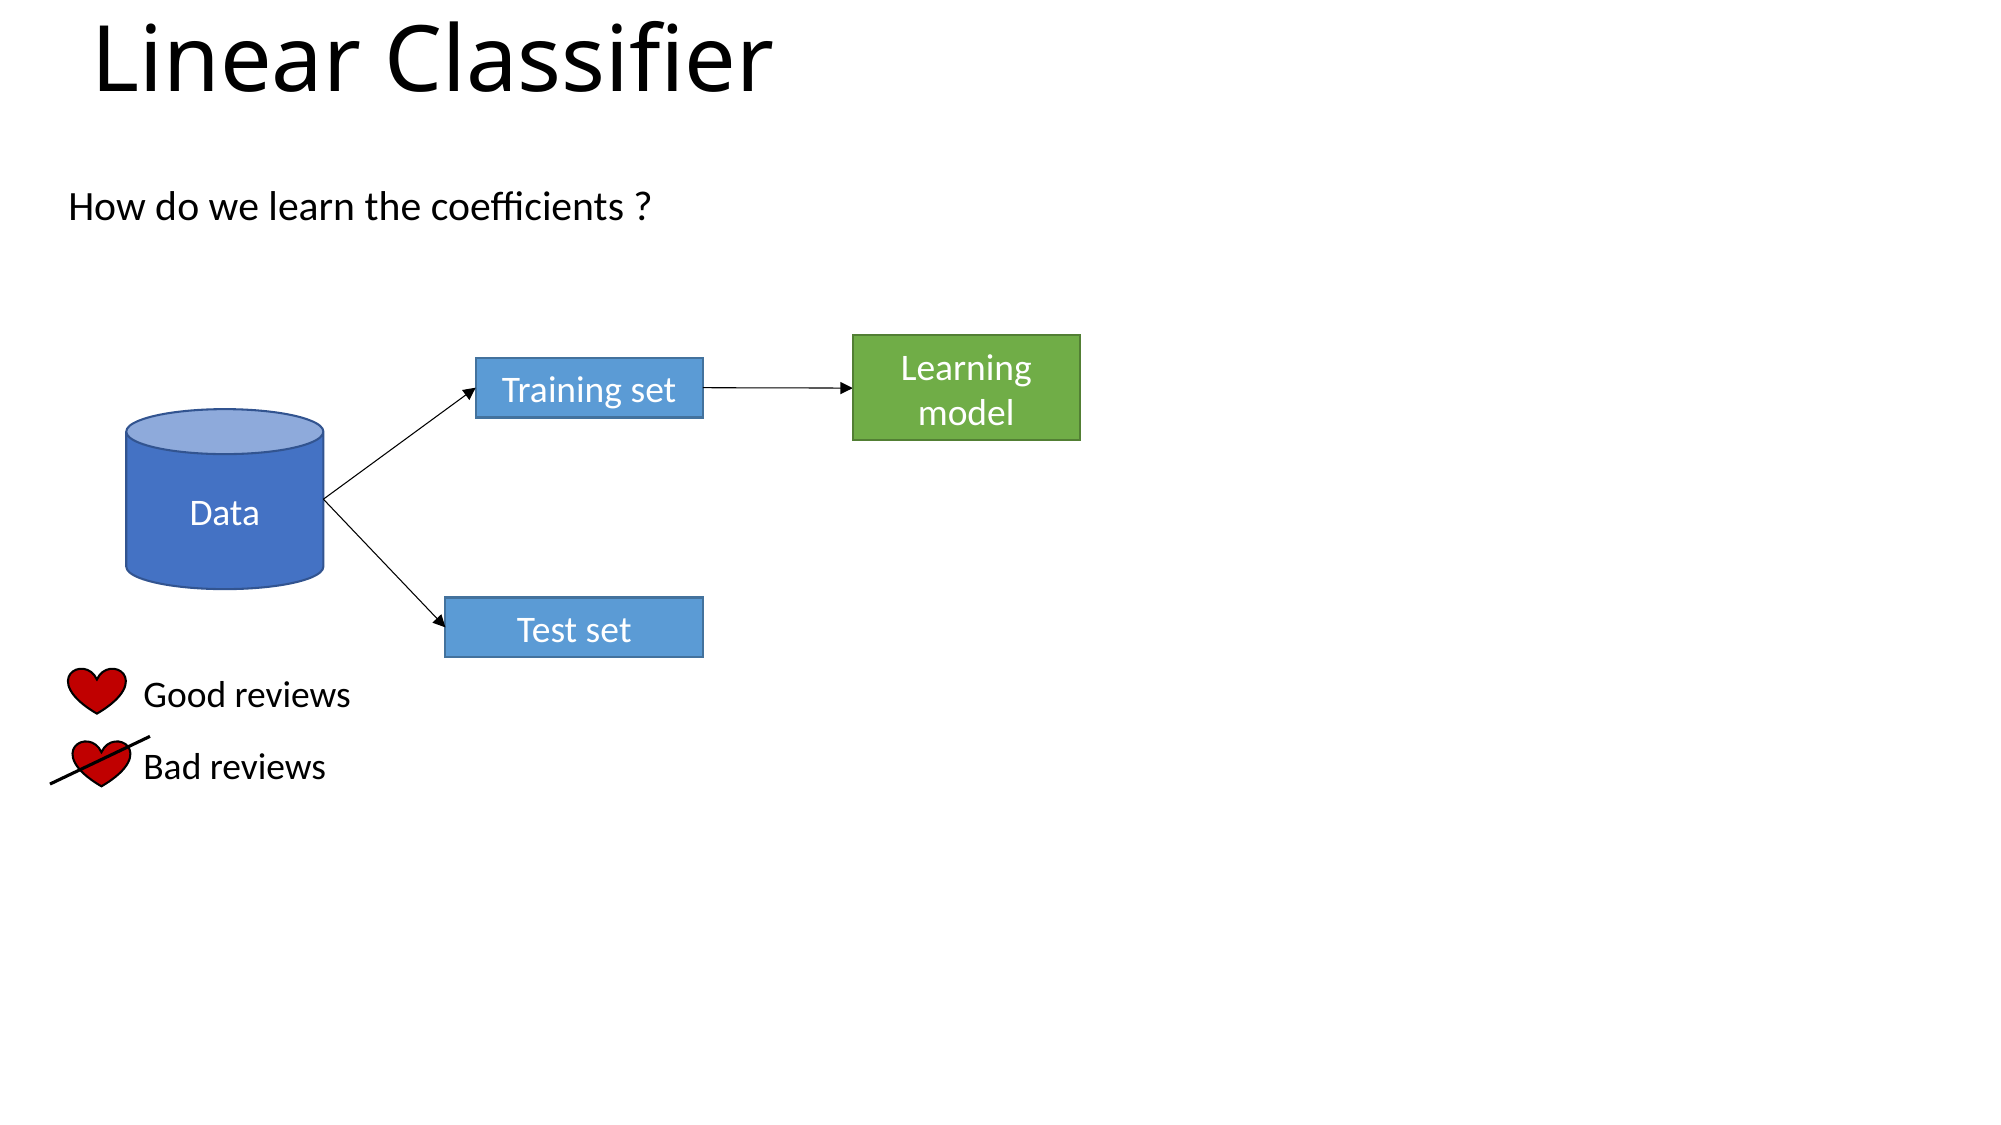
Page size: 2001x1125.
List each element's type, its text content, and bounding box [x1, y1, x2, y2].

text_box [49, 736, 150, 784]
text_box How do we learn the coefficients ? [53, 171, 1910, 237]
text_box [323, 499, 446, 628]
text_box Training set [475, 357, 704, 419]
text_box Linear Classifier [77, 4, 1878, 192]
text_box Data [125, 408, 323, 591]
text_box Recall = 23/28 = 0.82 [128, 411, 322, 453]
text_box [95, 784, 108, 788]
text_box Test set [444, 596, 704, 658]
text_box [66, 667, 127, 715]
text_box Good reviews Bad reviews [128, 662, 506, 795]
text_box Learning model [852, 334, 1081, 441]
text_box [323, 388, 476, 500]
